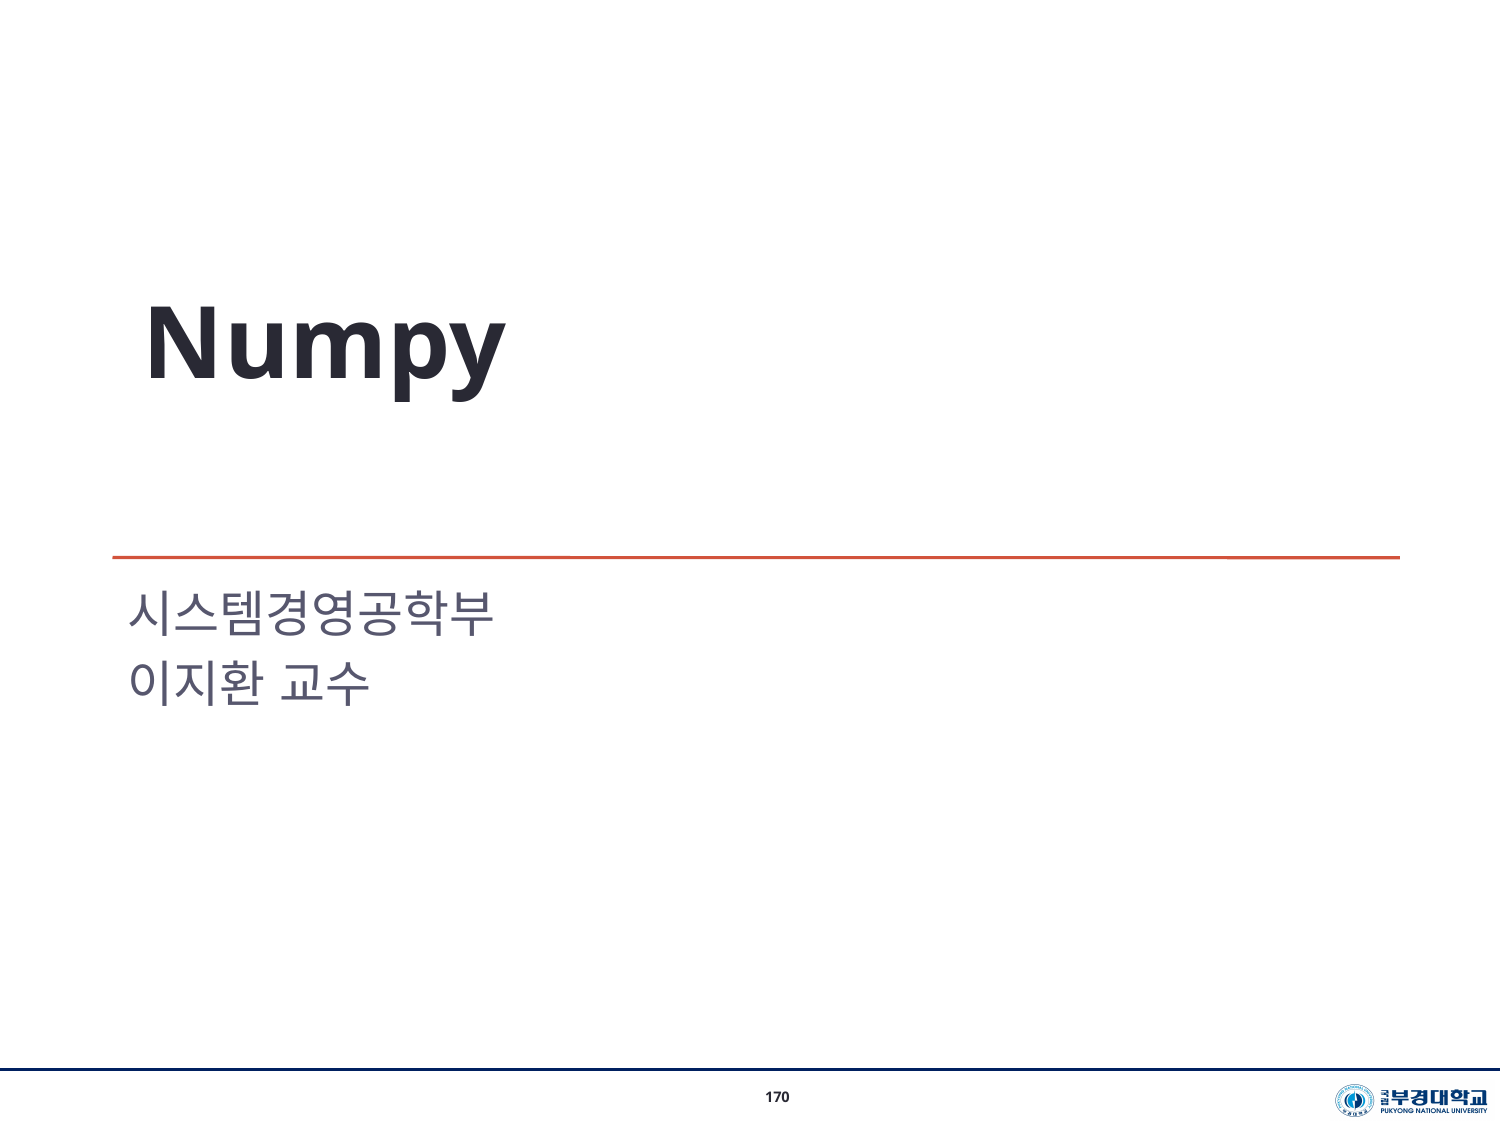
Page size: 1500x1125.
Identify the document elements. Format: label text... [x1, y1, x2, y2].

text_box Numpy [128, 271, 1401, 406]
picture [1330, 1079, 1495, 1121]
subtitle 시스템경영공학부 이지환 교수 [112, 575, 1163, 863]
